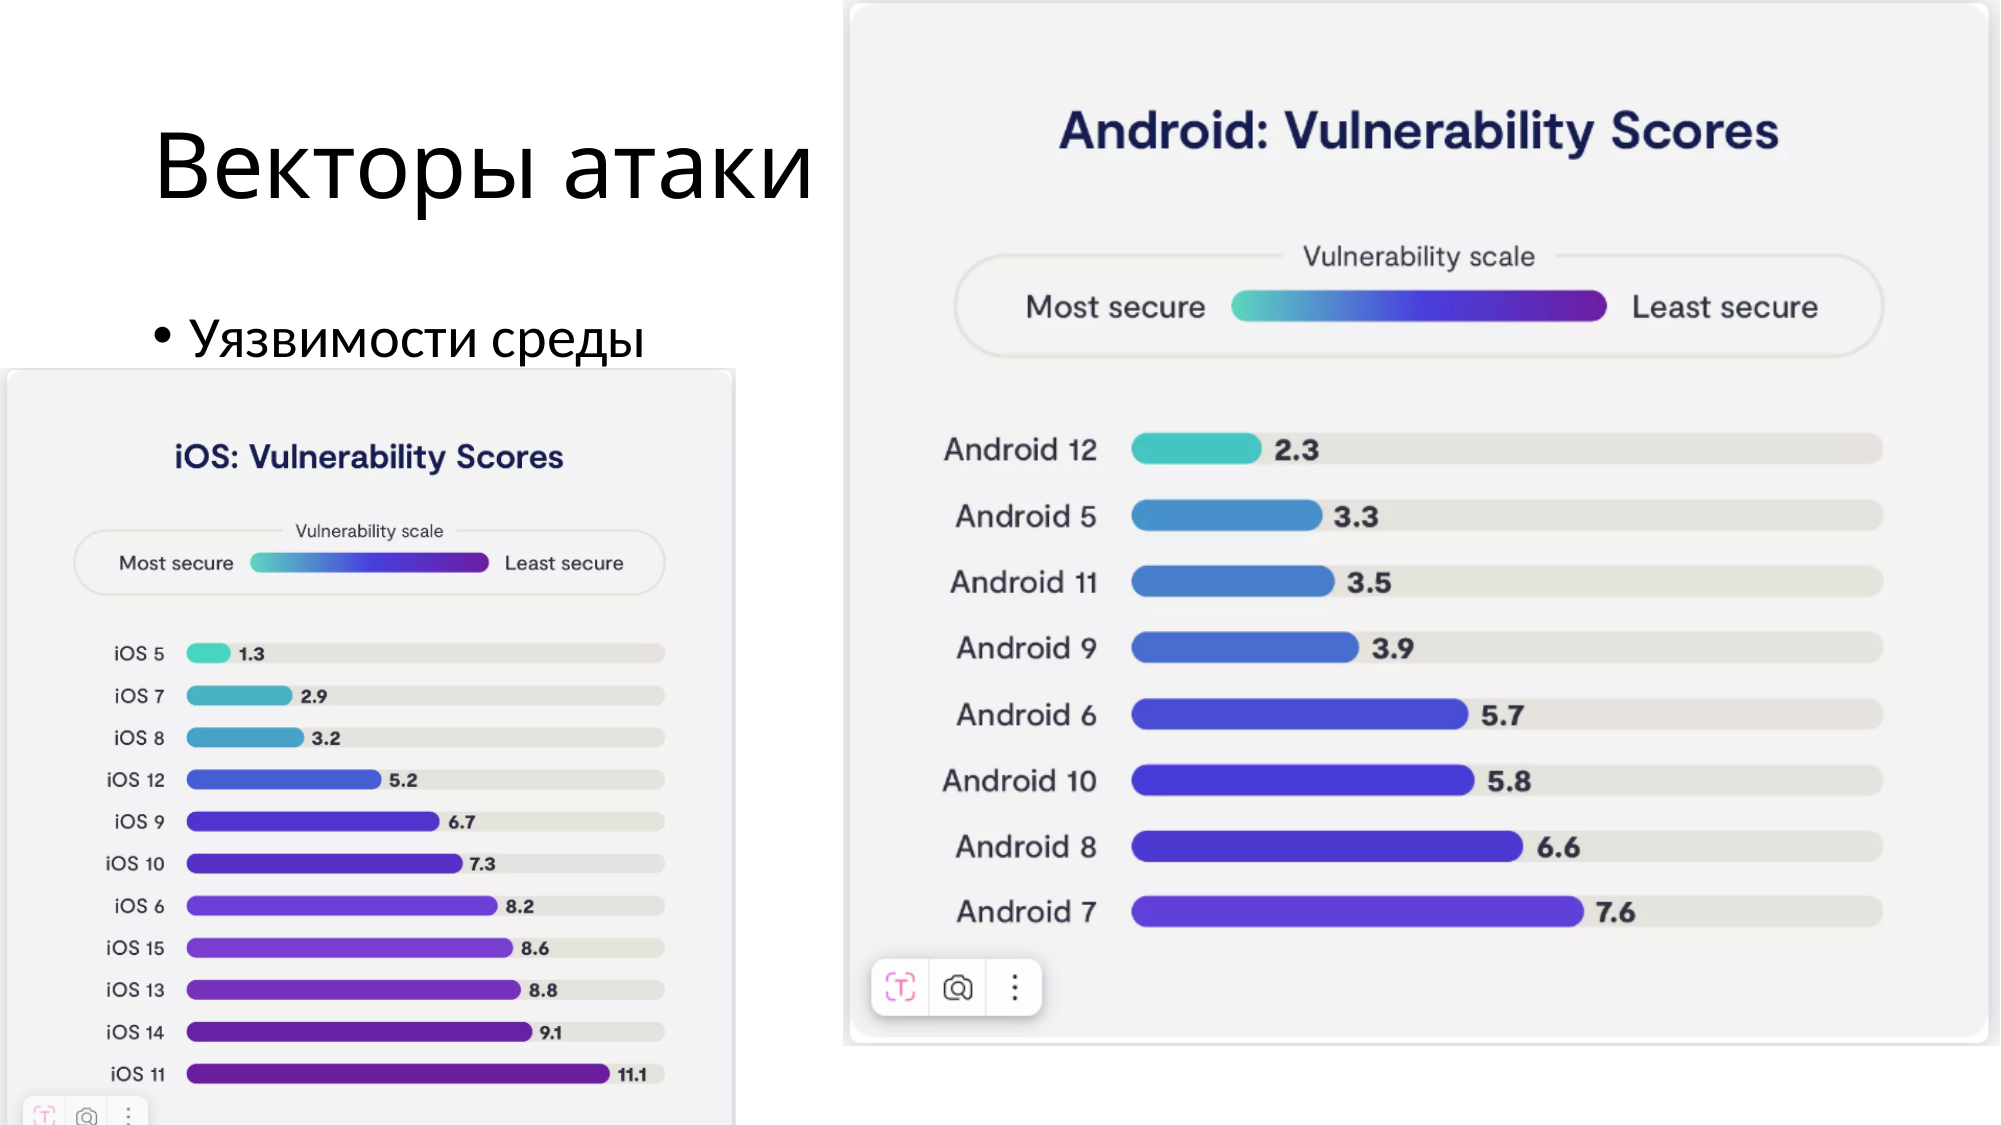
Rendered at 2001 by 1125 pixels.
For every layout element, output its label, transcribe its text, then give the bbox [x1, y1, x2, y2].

picture [842, 0, 2000, 1046]
picture [0, 368, 736, 1125]
title Векторы атаки [137, 59, 842, 278]
list Уязвимости среды [137, 299, 842, 1014]
